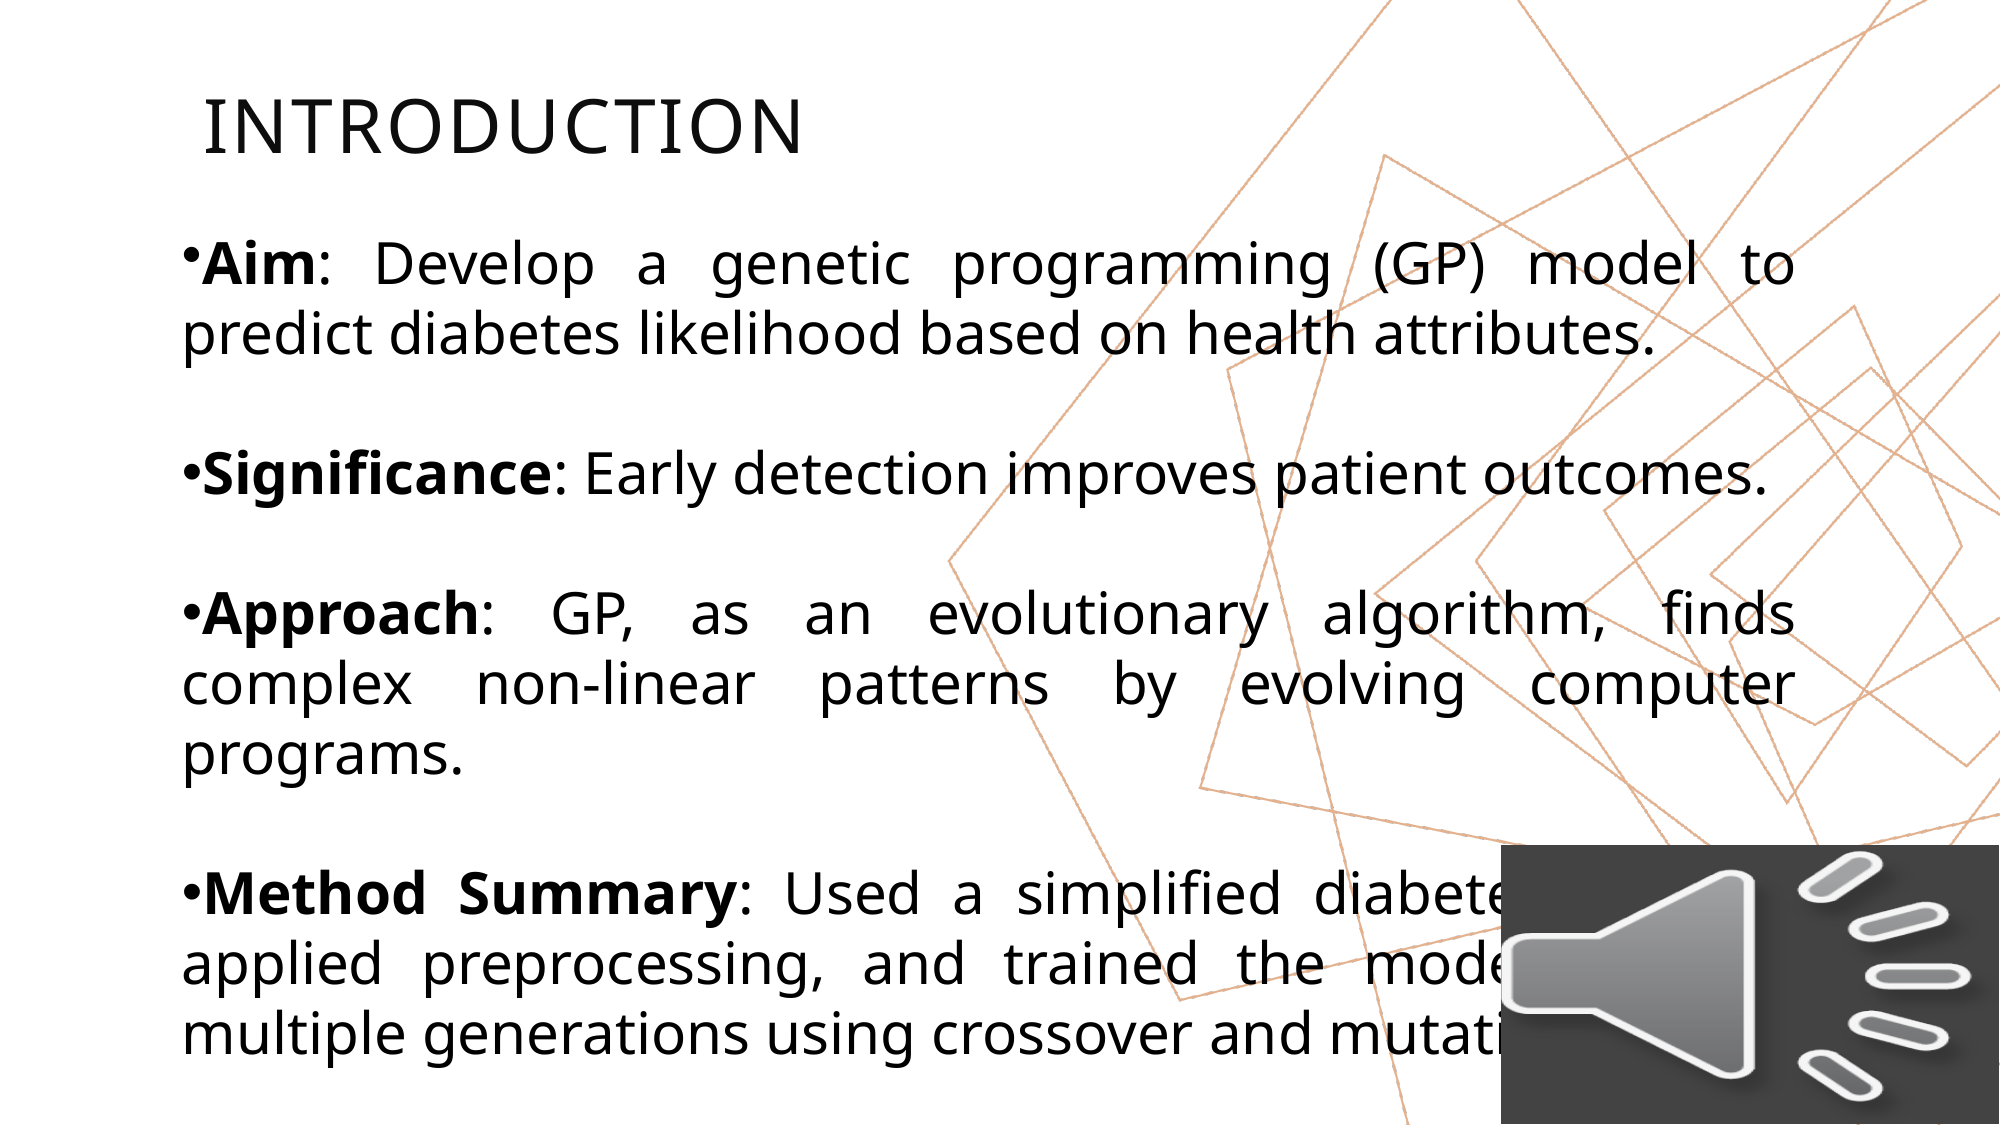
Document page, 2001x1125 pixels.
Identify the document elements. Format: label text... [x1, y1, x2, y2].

title INTRODUCTION [188, 22, 1754, 218]
list Aim: Develop a genetic programming (GP) model to predict diabetes likelihood based on health attributes. Significance: Early detection improves patient outcomes. Approach: GP, as an evolutionary algorithm, finds complex non-linear patterns by evolving computer programs. Method Summary: Used a simplified diabetes dataset, applied preprocessing, and trained the model through multiple generations using crossover and mutation. [166, 218, 1812, 1074]
picture [900, 0, 2000, 1125]
